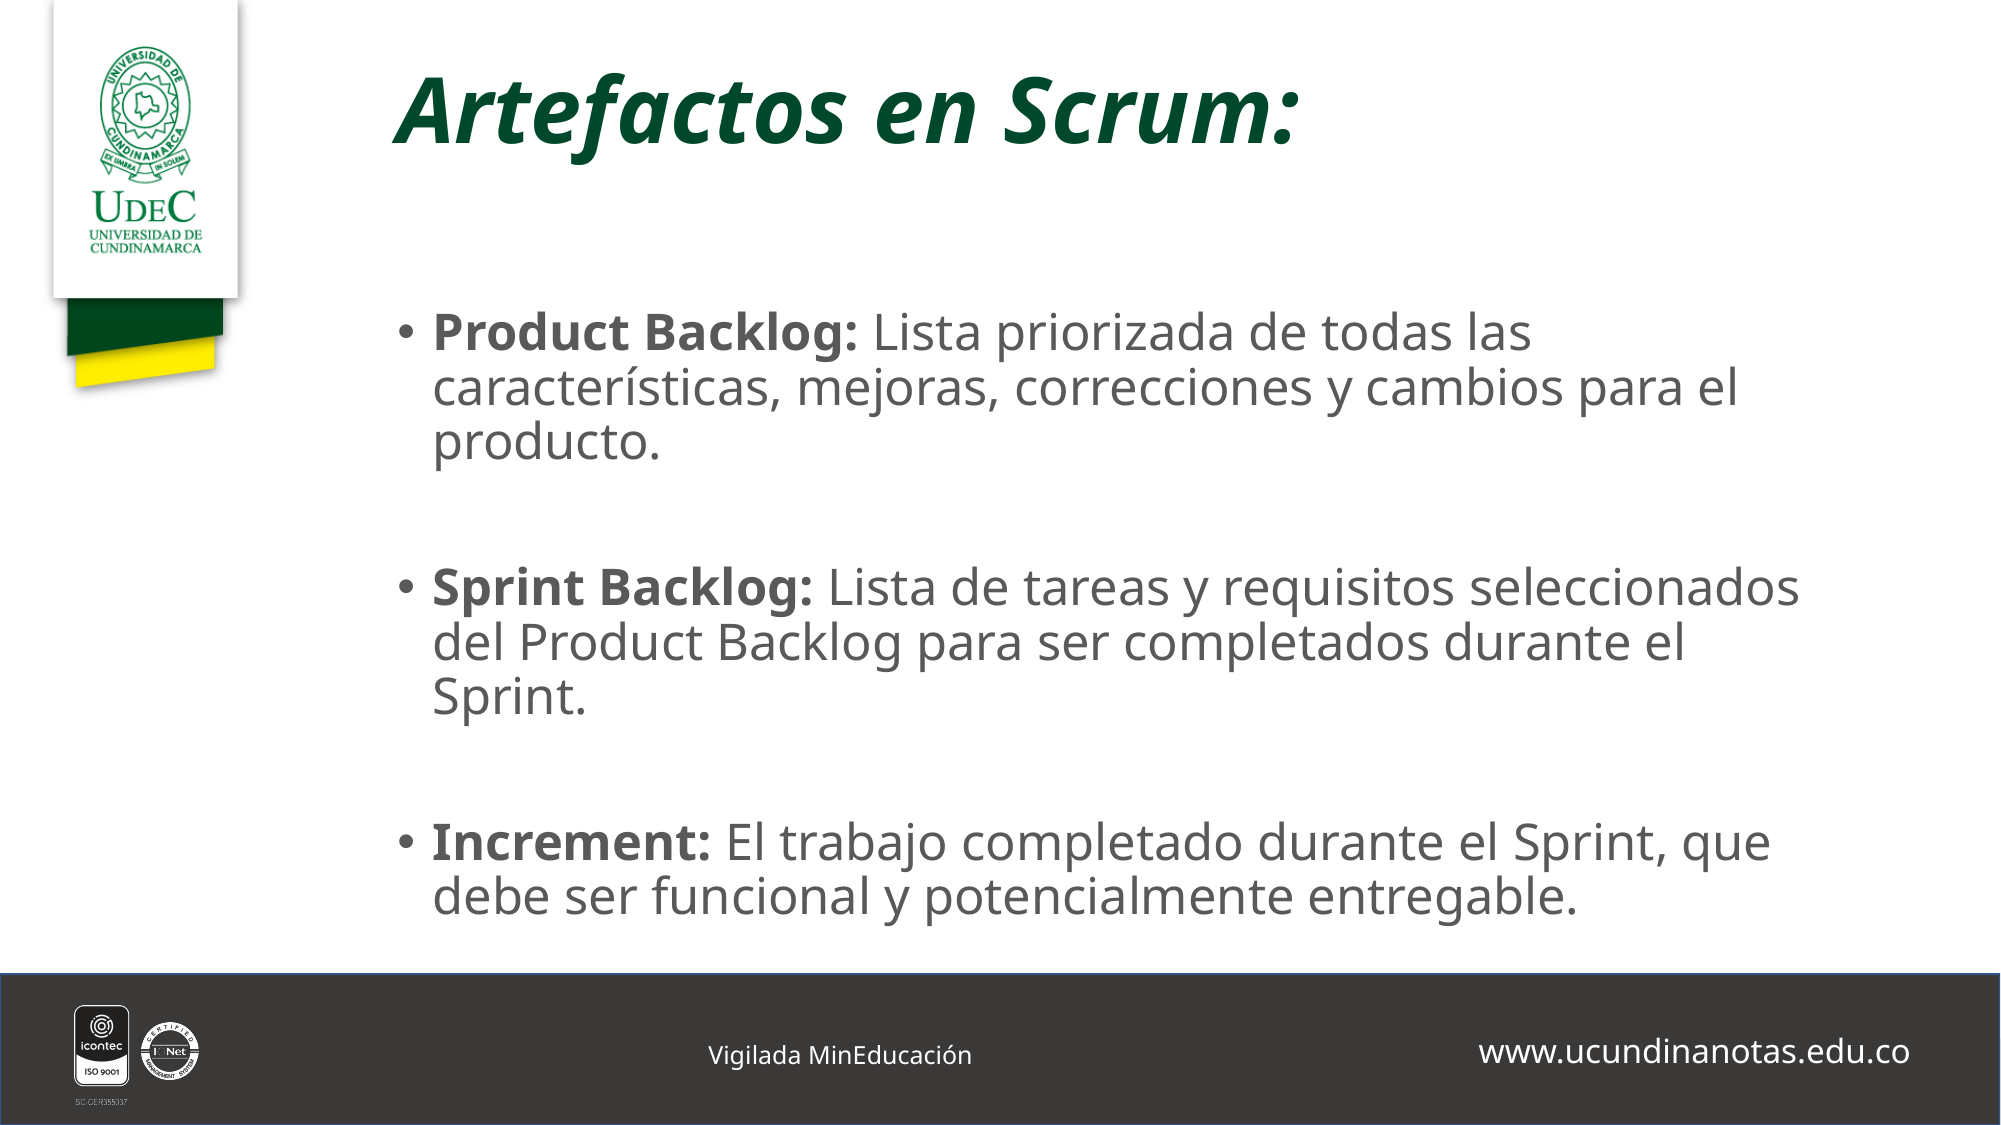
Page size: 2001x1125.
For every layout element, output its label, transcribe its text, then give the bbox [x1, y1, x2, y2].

picture [74, 1005, 199, 1108]
list Product Backlog: Lista priorizada de todas las características, mejoras, correcciones y cambios para el producto. Sprint Backlog: Lista de tareas y requisitos seleccionados del Product Backlog para ser completados durante el Sprint. Increment: El trabajo completado durante el Sprint, que debe ser funcional y potencialmente entregable. [382, 299, 1863, 935]
title Artefactos en Scrum: [382, 59, 1863, 278]
picture [0, 0, 2001, 973]
